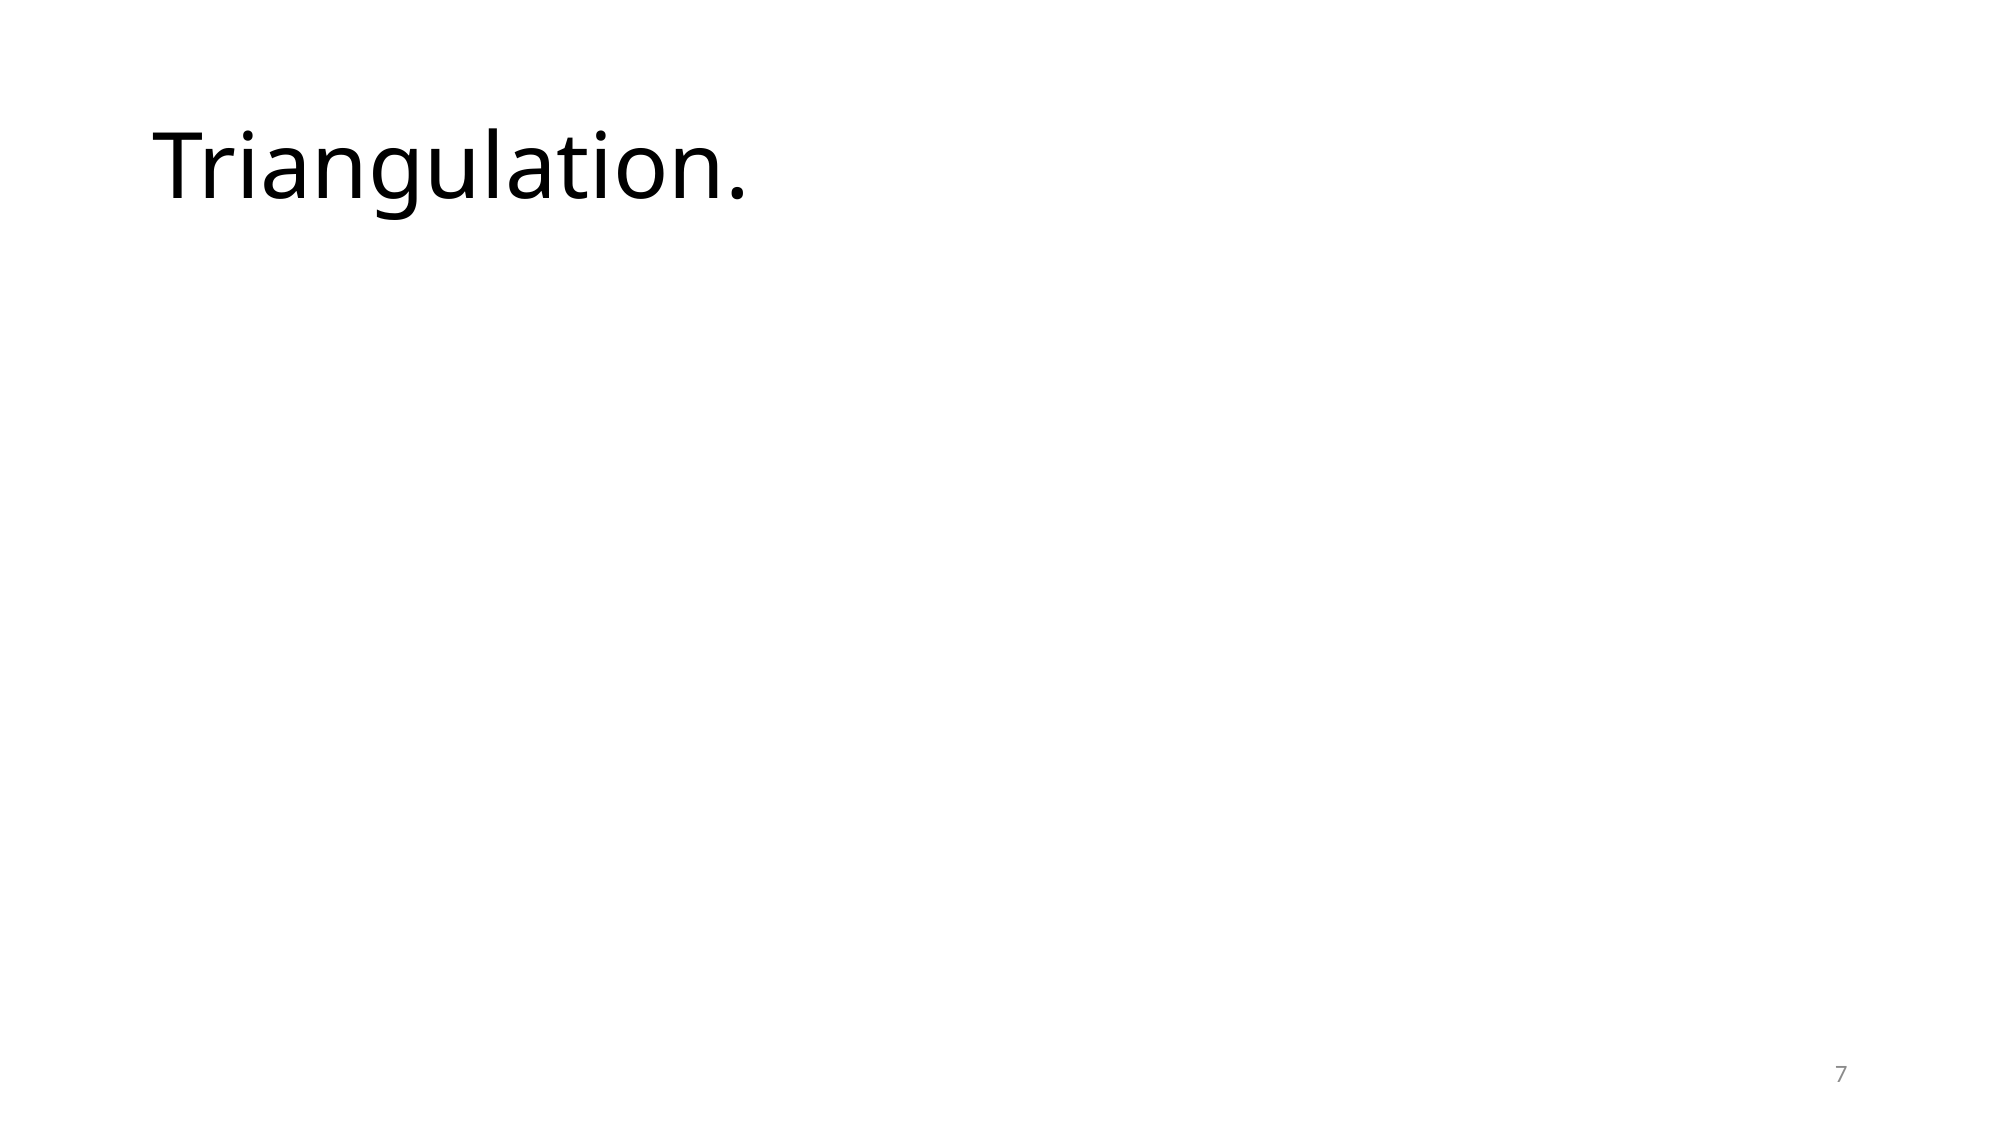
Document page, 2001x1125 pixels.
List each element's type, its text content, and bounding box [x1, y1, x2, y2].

slide_number 7 [1412, 1042, 1863, 1103]
title Triangulation. [137, 59, 1863, 278]
